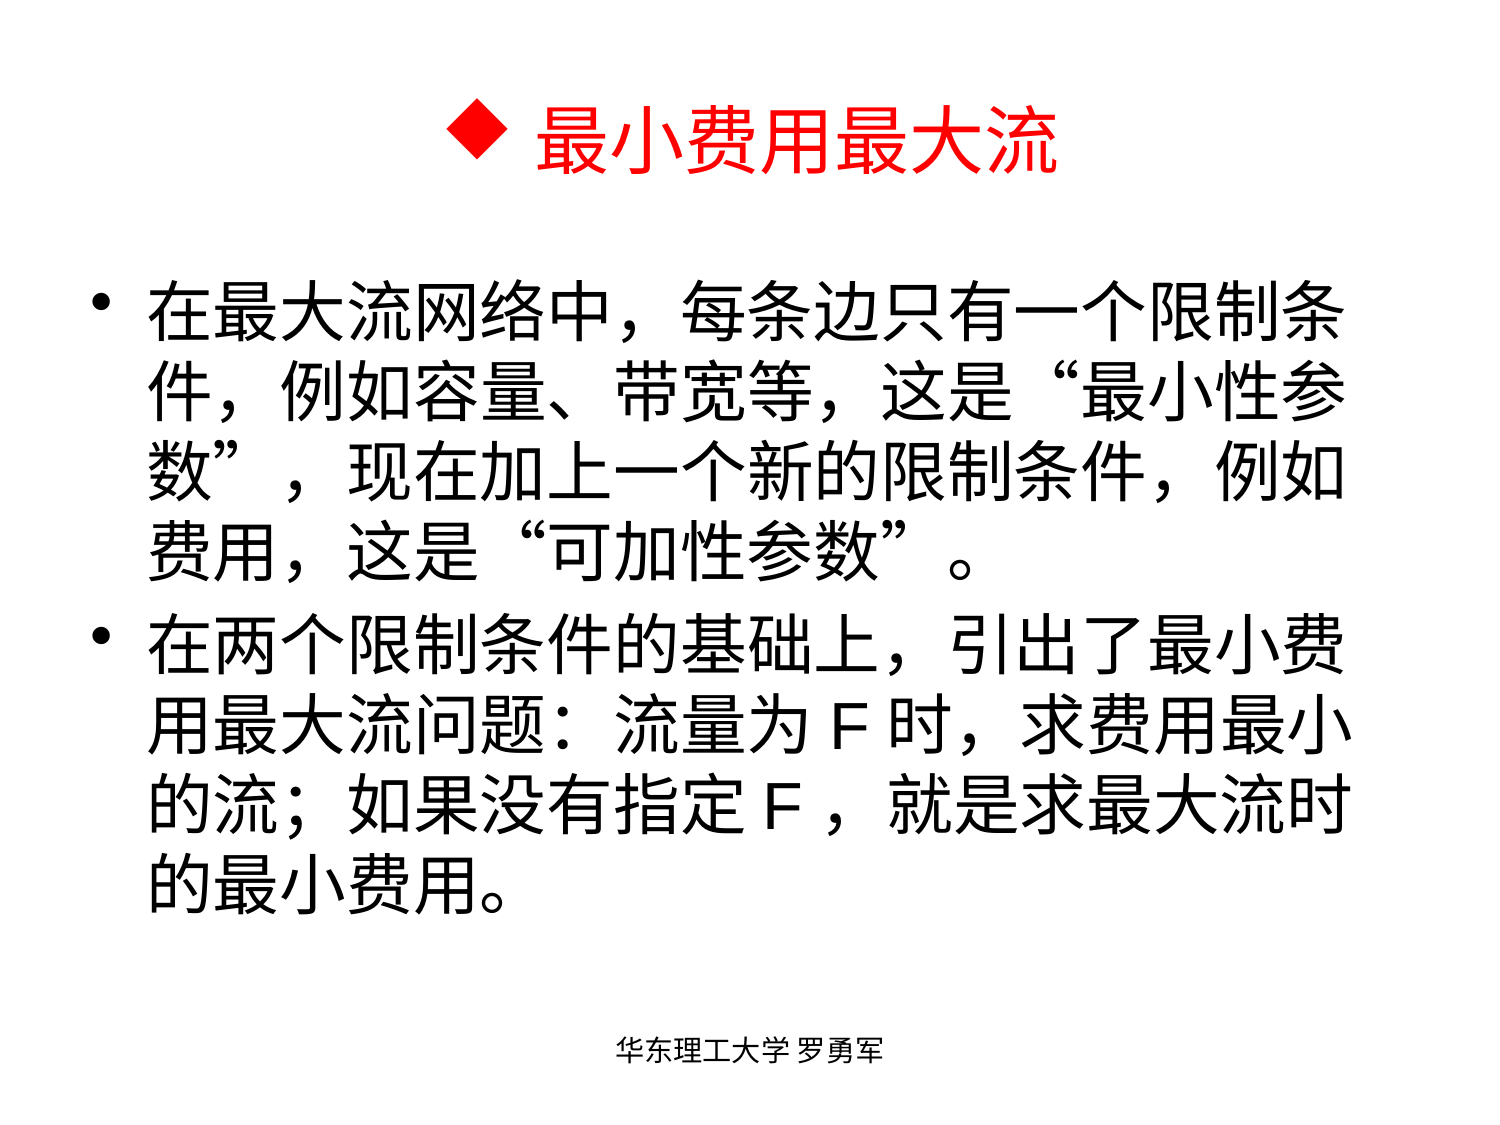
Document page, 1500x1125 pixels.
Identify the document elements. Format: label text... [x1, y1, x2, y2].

title 最小费用最大流 [75, 45, 1425, 233]
list 在最大流网络中，每条边只有一个限制条件，例如容量、带宽等，这是“最小性参数”，现在加上一个新的限制条件，例如费用，这是“可加性参数”。 在两个限制条件的基础上，引出了最小费用最大流问题：流量为F时，求费用最小的流；如果没有指定F，就是求最大流时的最小费用。 [75, 262, 1425, 1005]
footer 华东理工大学 罗勇军 [512, 1024, 988, 1103]
